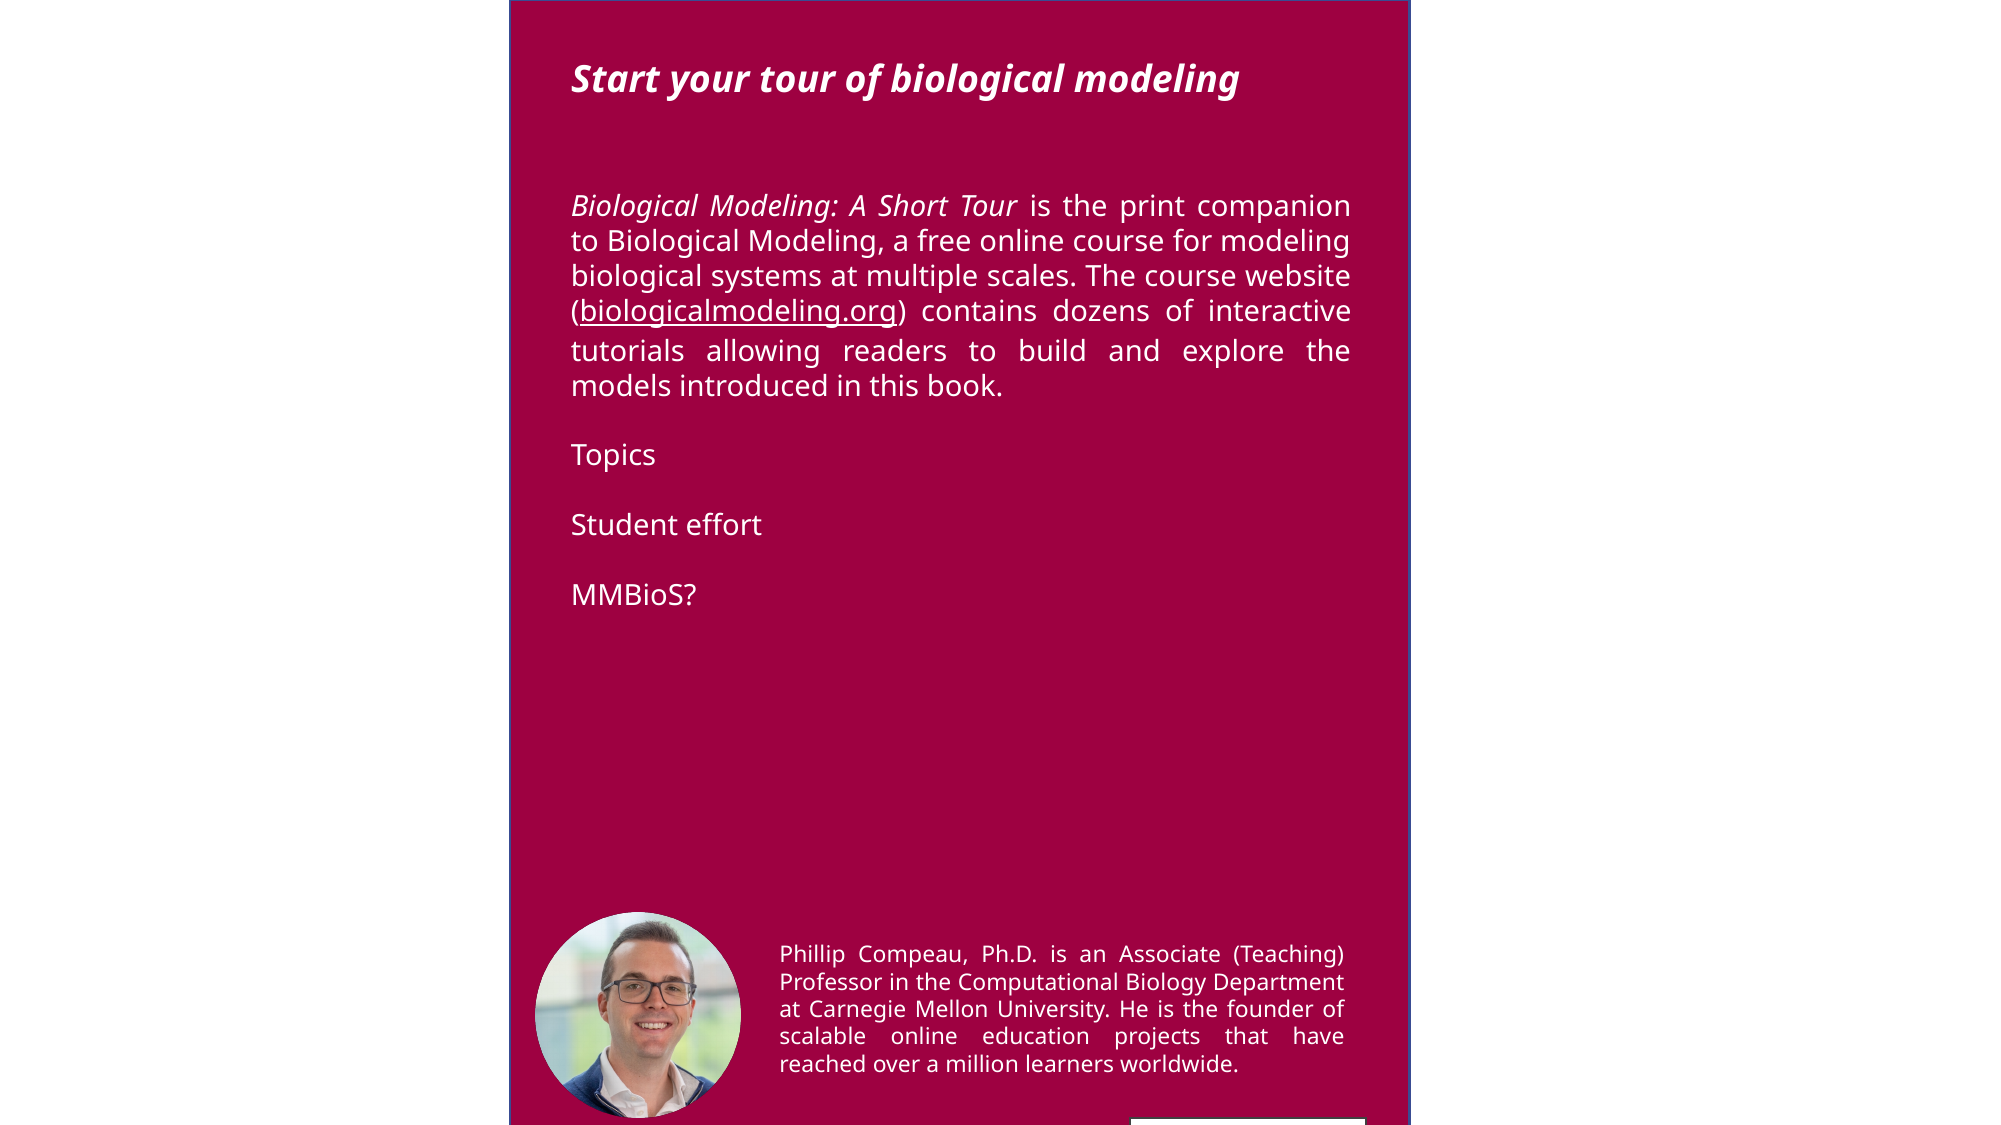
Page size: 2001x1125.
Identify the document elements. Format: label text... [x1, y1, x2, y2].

text_box [509, 0, 1411, 1125]
text_box Start your tour of biological modeling [556, 47, 1557, 108]
text_box Biological Modeling: A Short Tour is the print companion to Biological Modeling, a free online course for modeling biological systems at multiple scales. The course website (biologicalmodeling.org) contains dozens of interactive tutorials allowing readers to build and explore the models introduced in this book. Topics Student effort MMBioS? [556, 179, 1367, 689]
picture [535, 912, 741, 1119]
text_box ISBN [1129, 1117, 1367, 1125]
text_box Phillip Compeau, Ph.D. is an Associate (Teaching) Professor in the Computational Biology Department at Carnegie Mellon University. He is the founder of scalable online education projects that have reached over a million learners worldwide. [764, 932, 1360, 1085]
